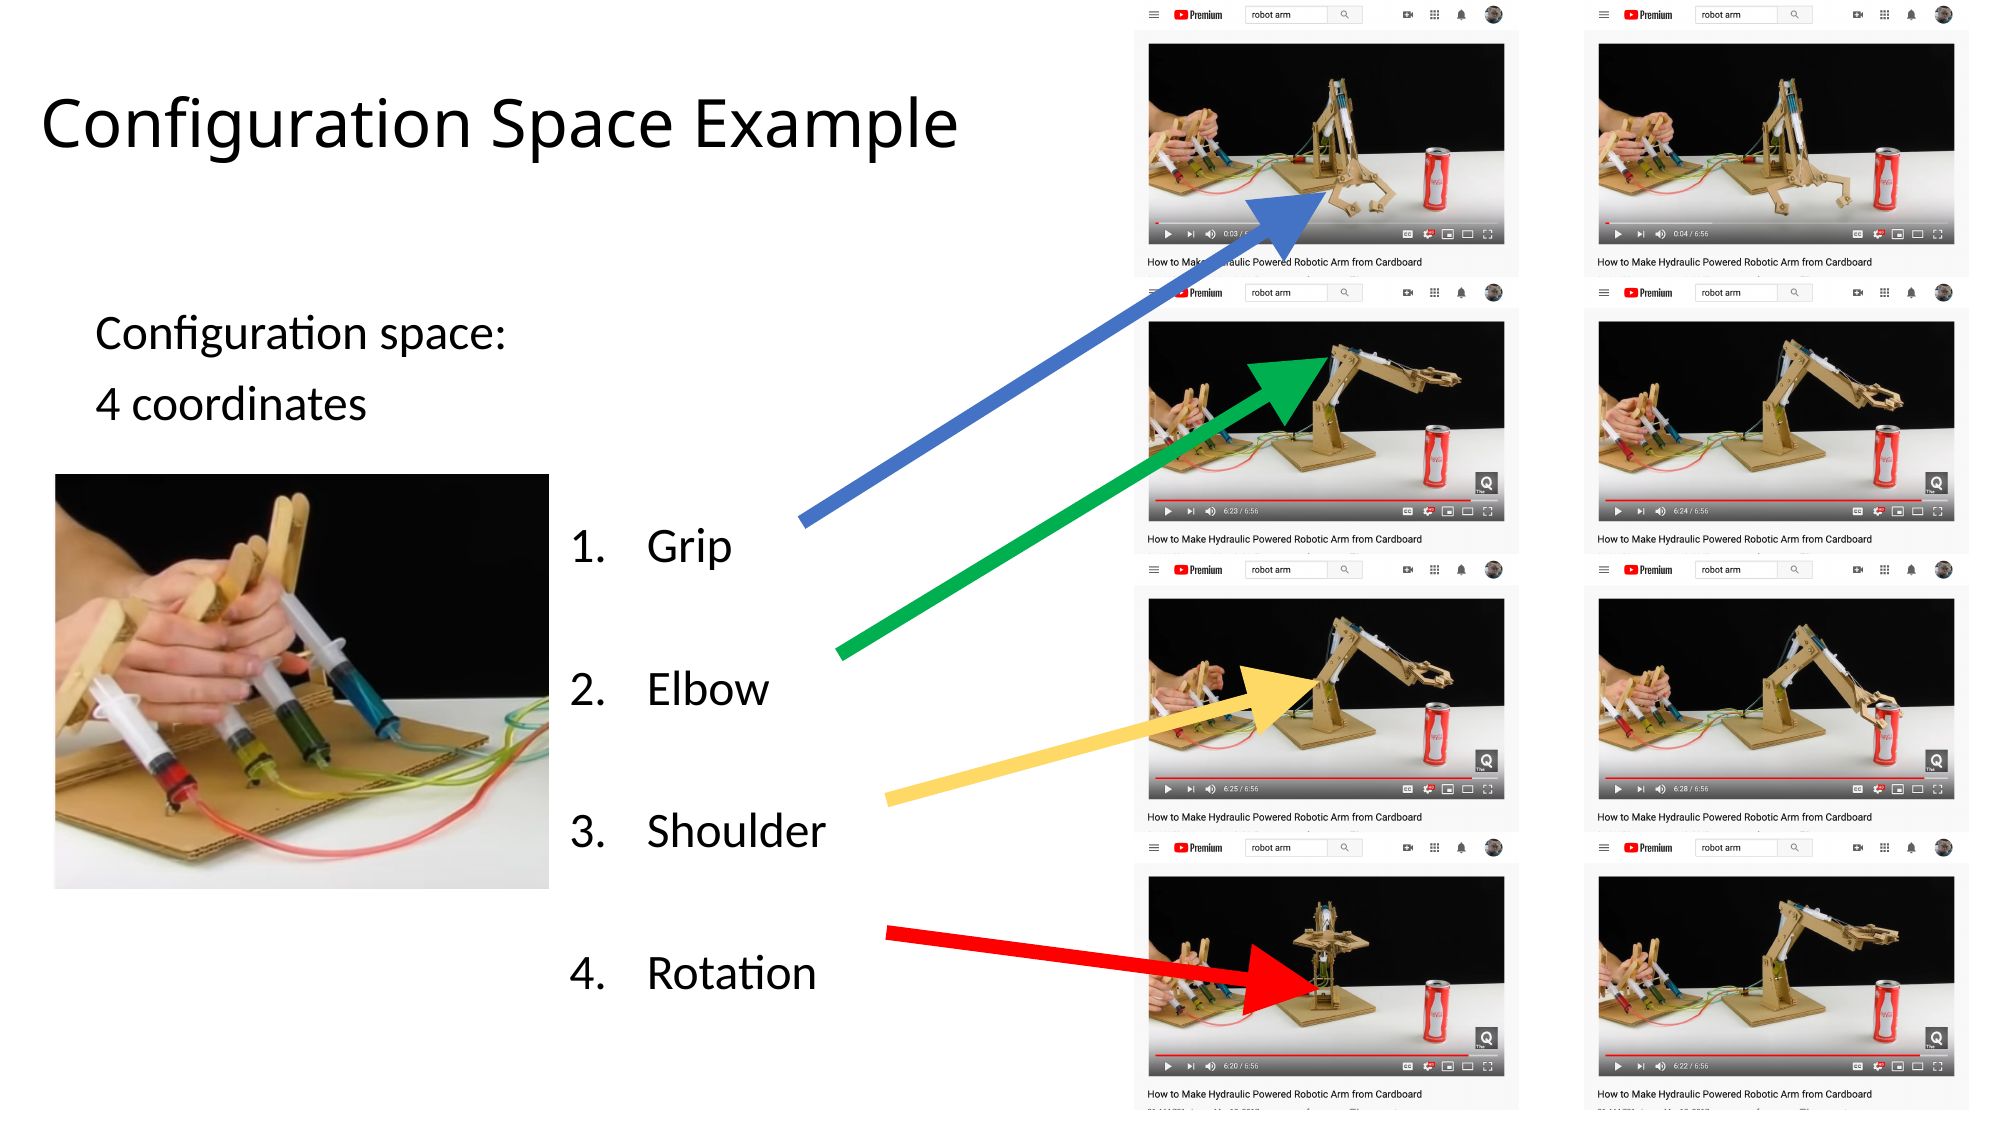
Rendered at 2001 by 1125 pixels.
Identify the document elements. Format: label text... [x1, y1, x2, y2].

picture [1134, 0, 1519, 1110]
list Configuration space: 4 coordinates Grip Elbow Shoulder Rotation [80, 299, 988, 1014]
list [53, 474, 549, 889]
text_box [801, 192, 1327, 523]
picture [1584, 0, 1969, 1110]
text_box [838, 357, 1329, 655]
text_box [886, 932, 1320, 990]
title Configuration Space Example [25, 59, 988, 193]
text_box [886, 681, 1320, 801]
